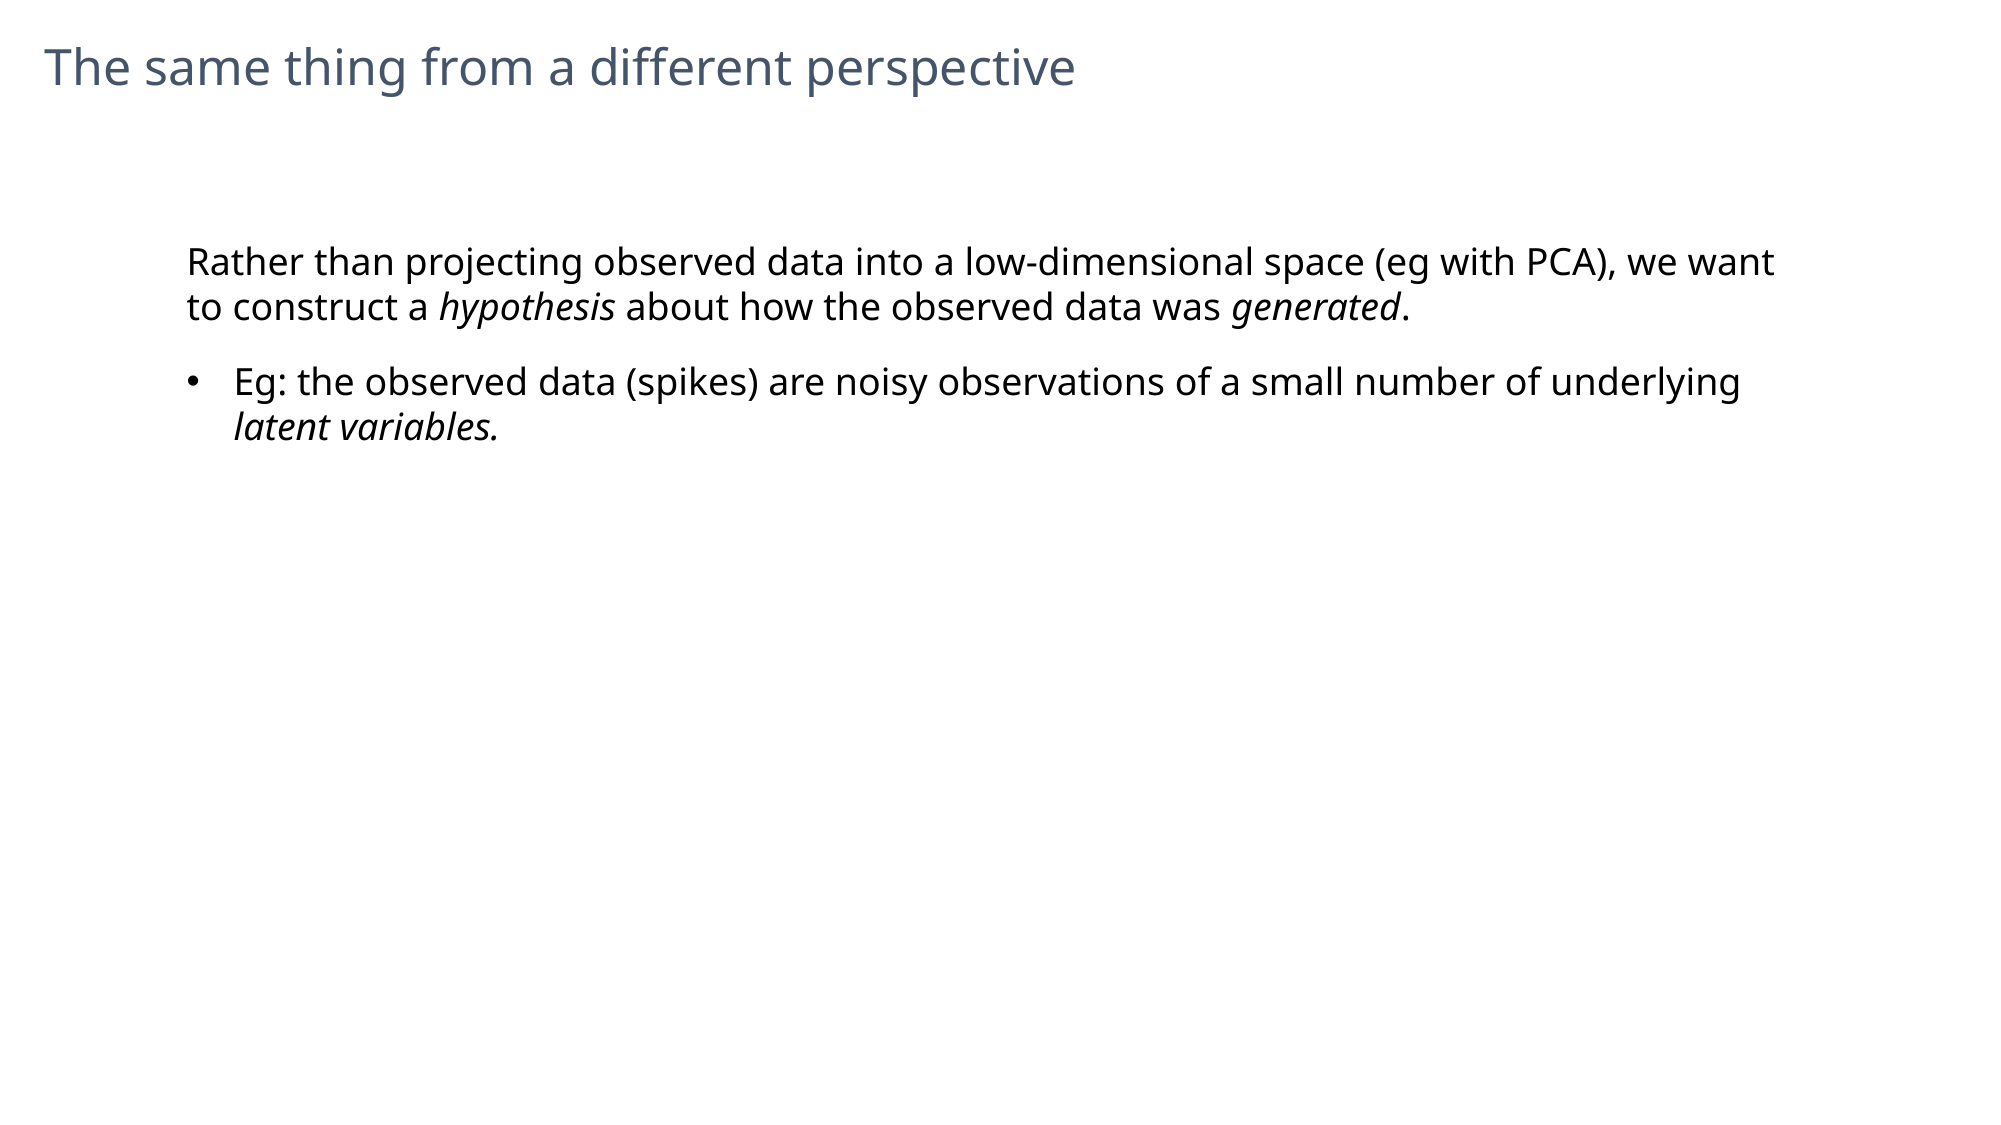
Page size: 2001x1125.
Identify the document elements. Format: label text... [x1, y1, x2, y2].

text_box Rather than projecting observed data into a low-dimensional space (eg with PCA), we want to construct a hypothesis about how the observed data was generated. Eg: the observed data (spikes) are noisy observations of a small number of underlying latent variables. [171, 230, 1808, 456]
text_box The same thing from a different perspective [29, 34, 1879, 104]
